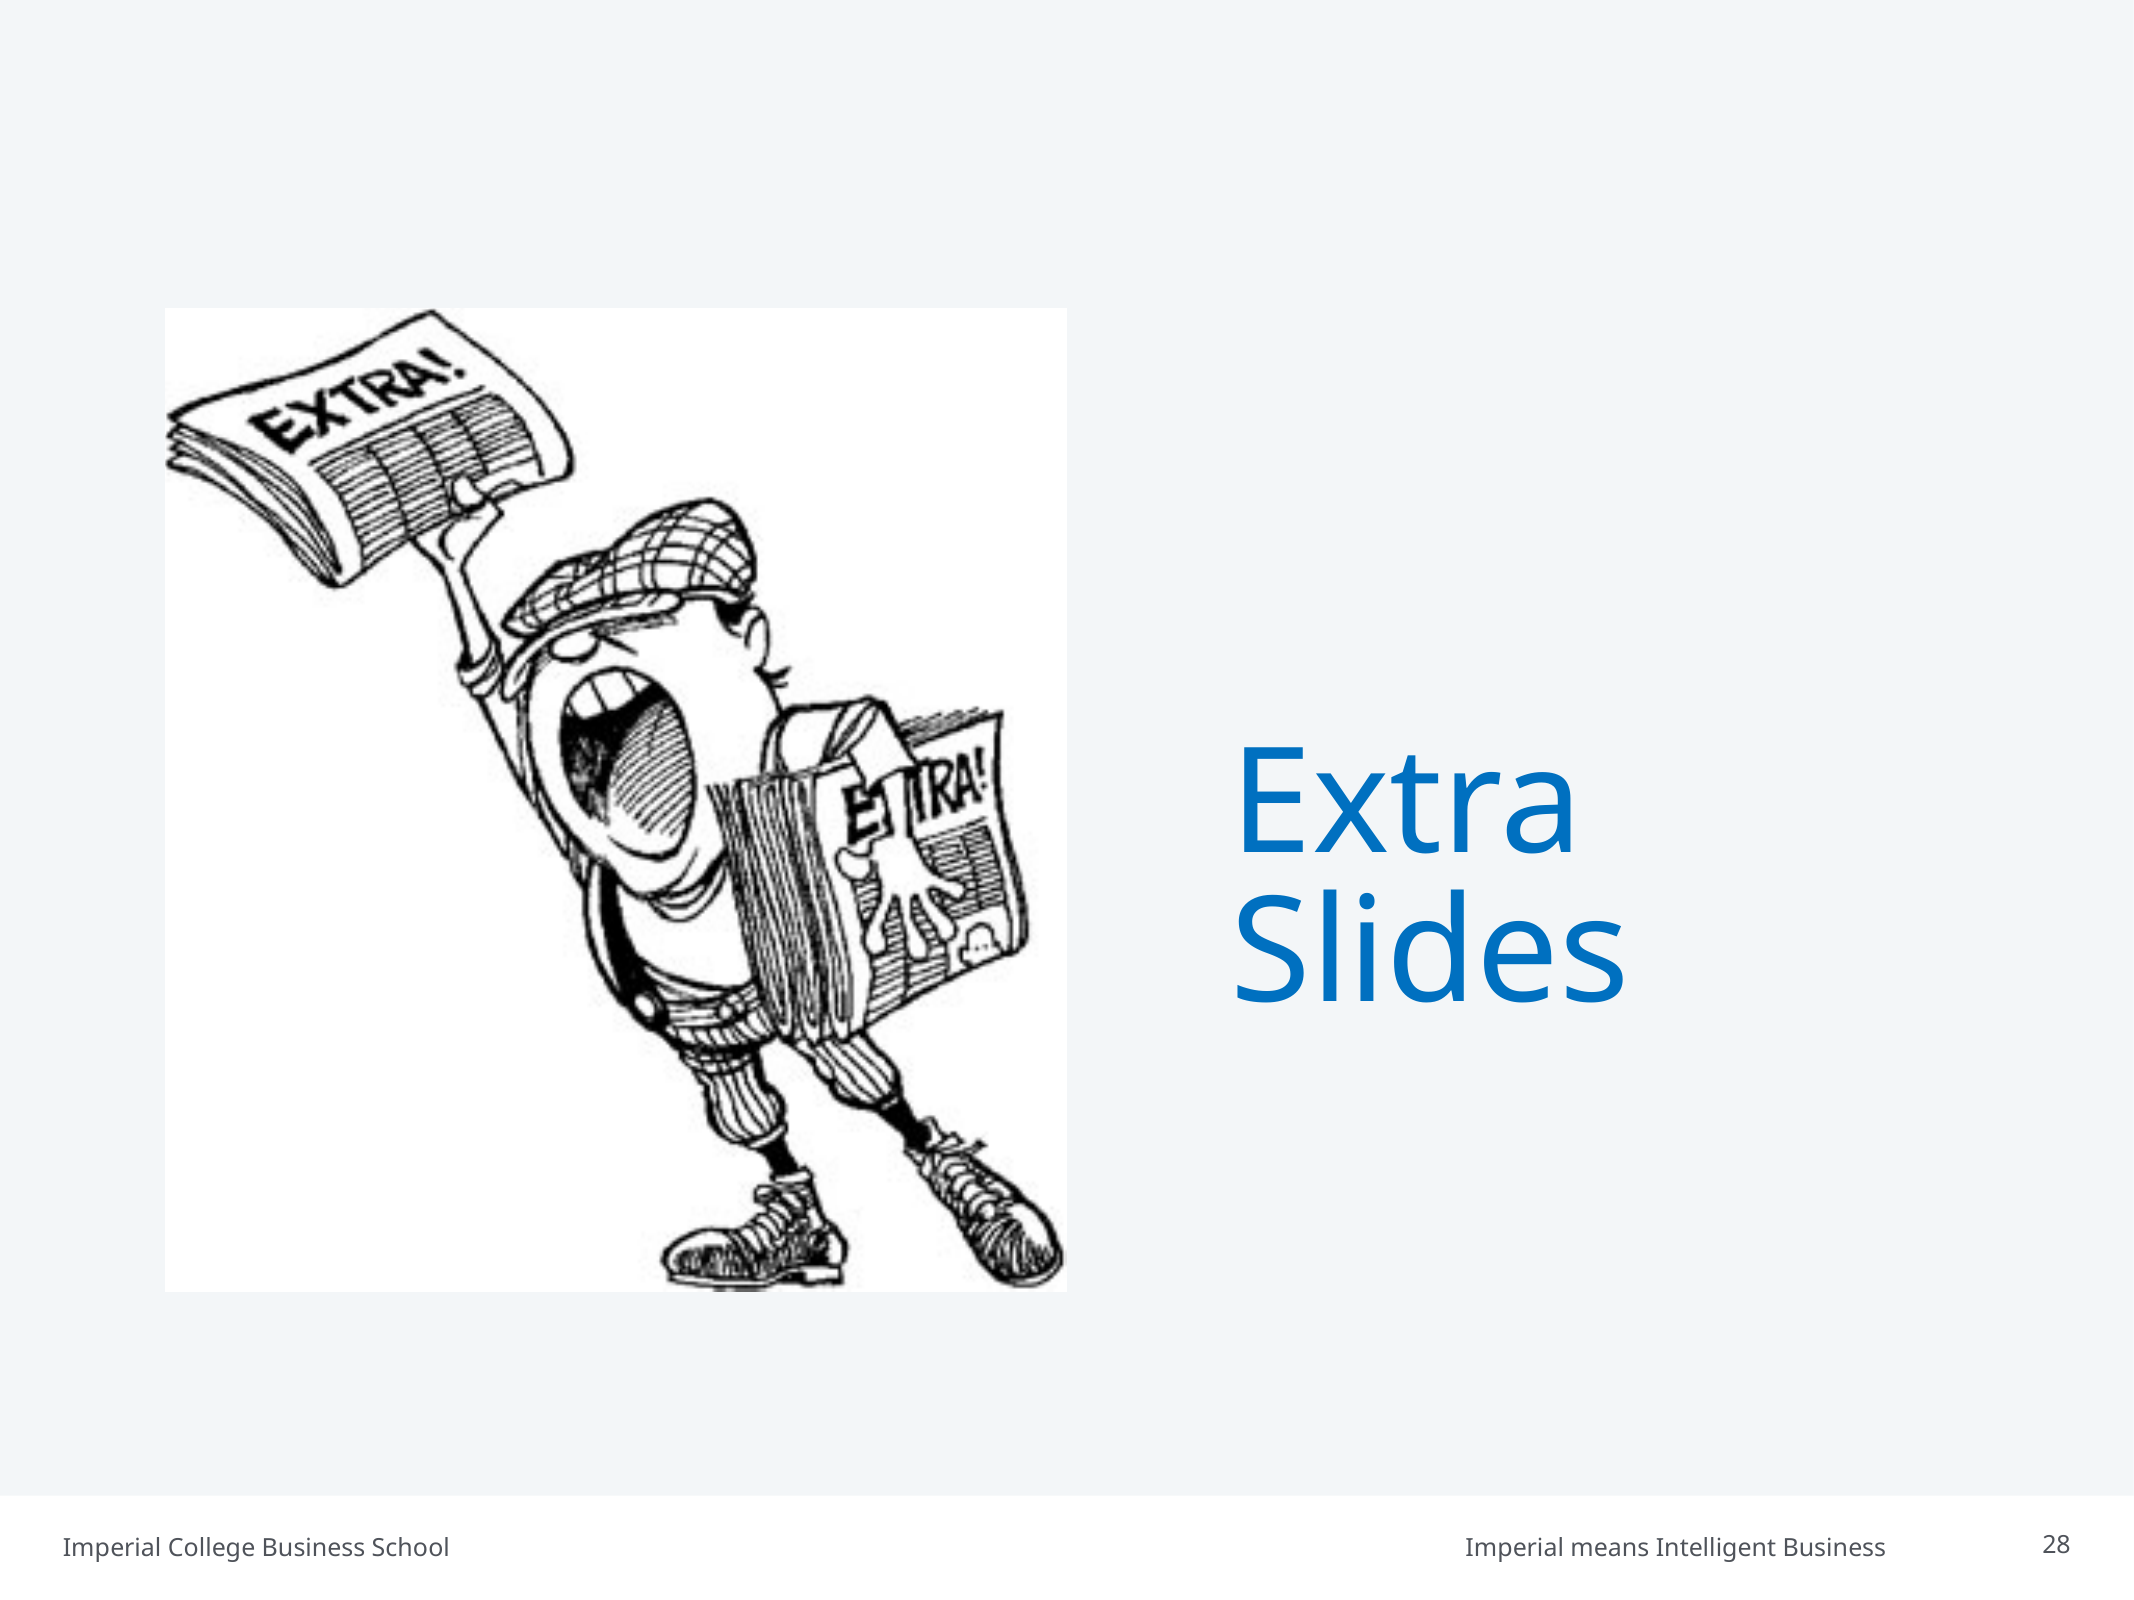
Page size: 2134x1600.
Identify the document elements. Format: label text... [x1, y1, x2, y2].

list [165, 308, 1067, 1292]
title Extra Slides [1214, 332, 1869, 1040]
